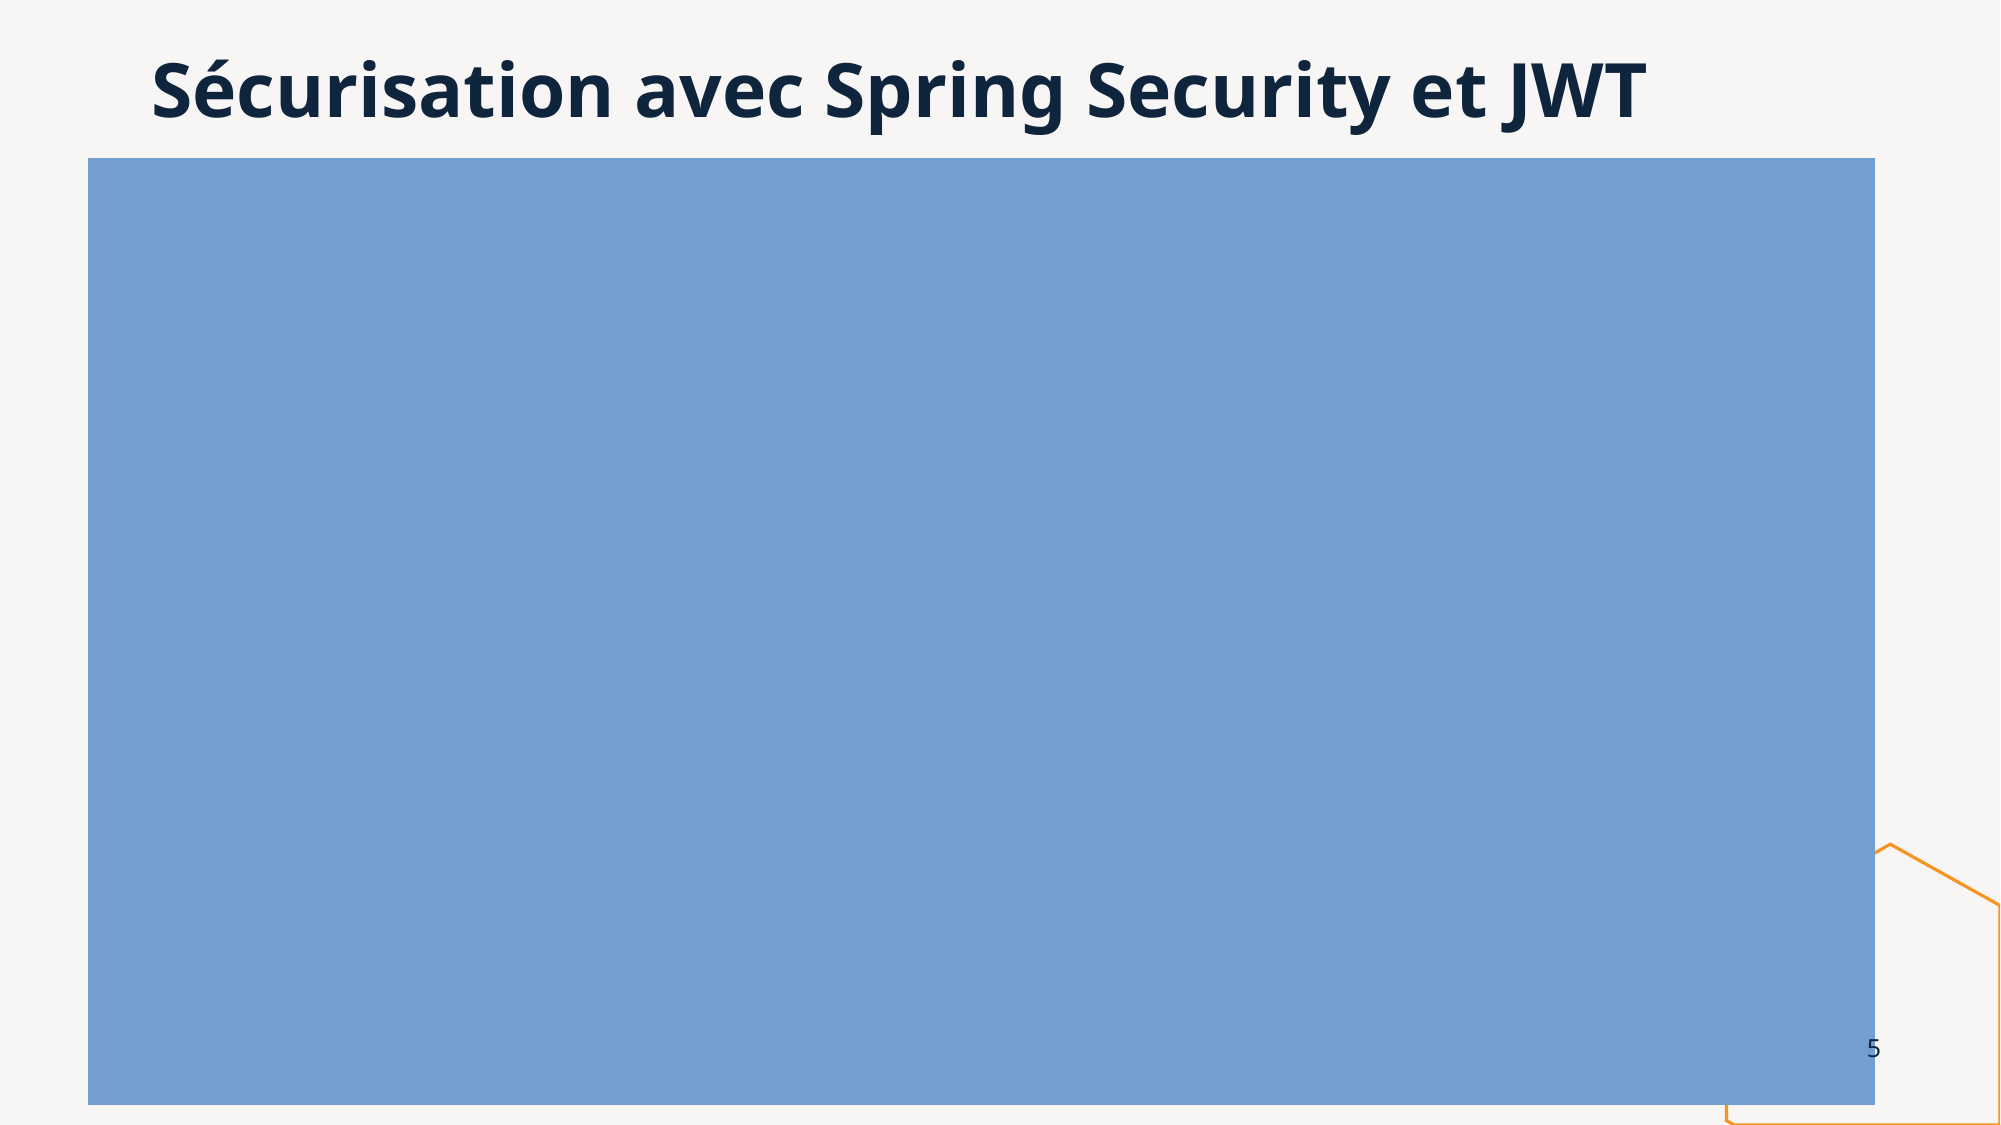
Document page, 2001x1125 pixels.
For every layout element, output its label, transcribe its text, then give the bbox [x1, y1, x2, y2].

title Sécurisation avec Spring Security et JWT [136, 45, 1912, 158]
slide_number 5 [1836, 1020, 1912, 1080]
